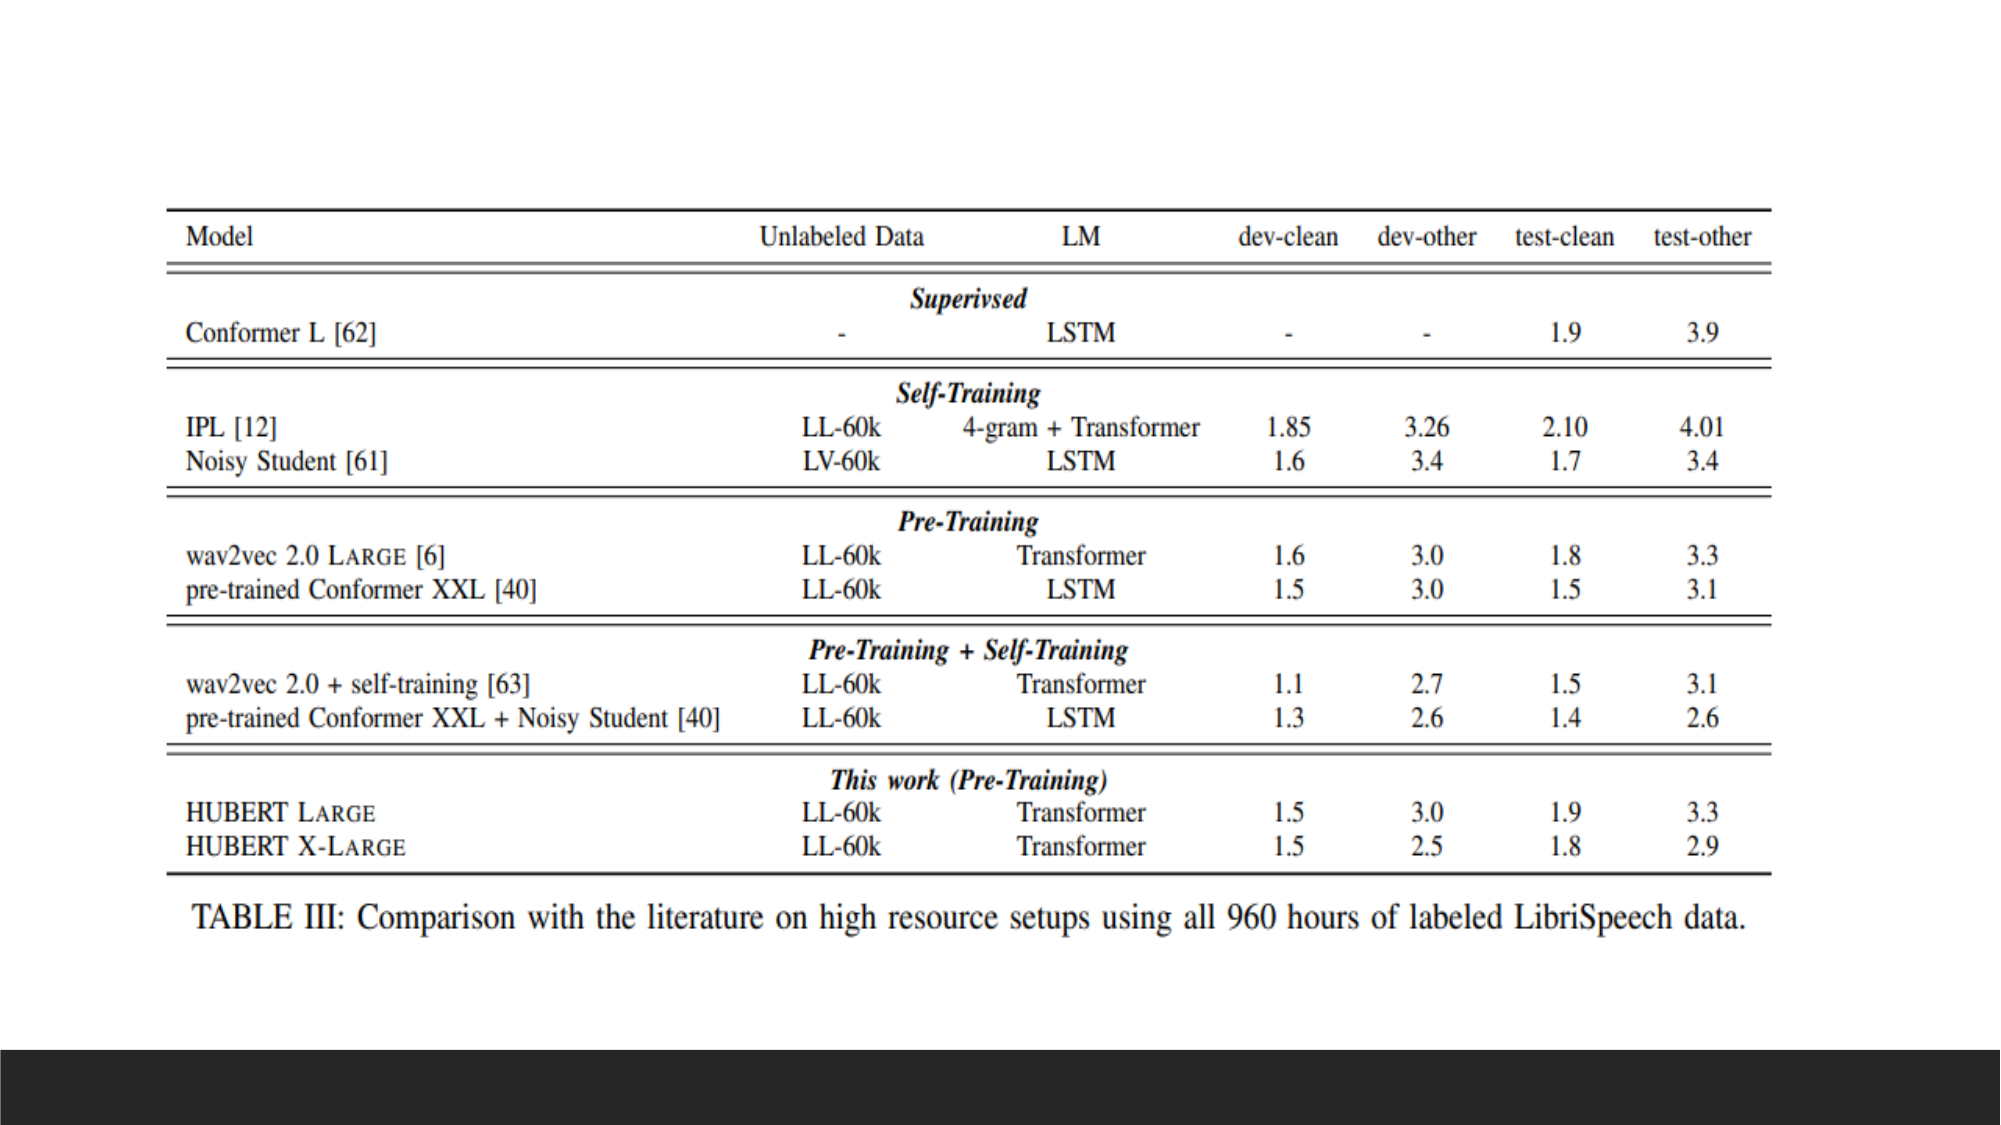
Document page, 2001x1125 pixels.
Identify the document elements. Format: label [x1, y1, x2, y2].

picture [119, 155, 1812, 970]
